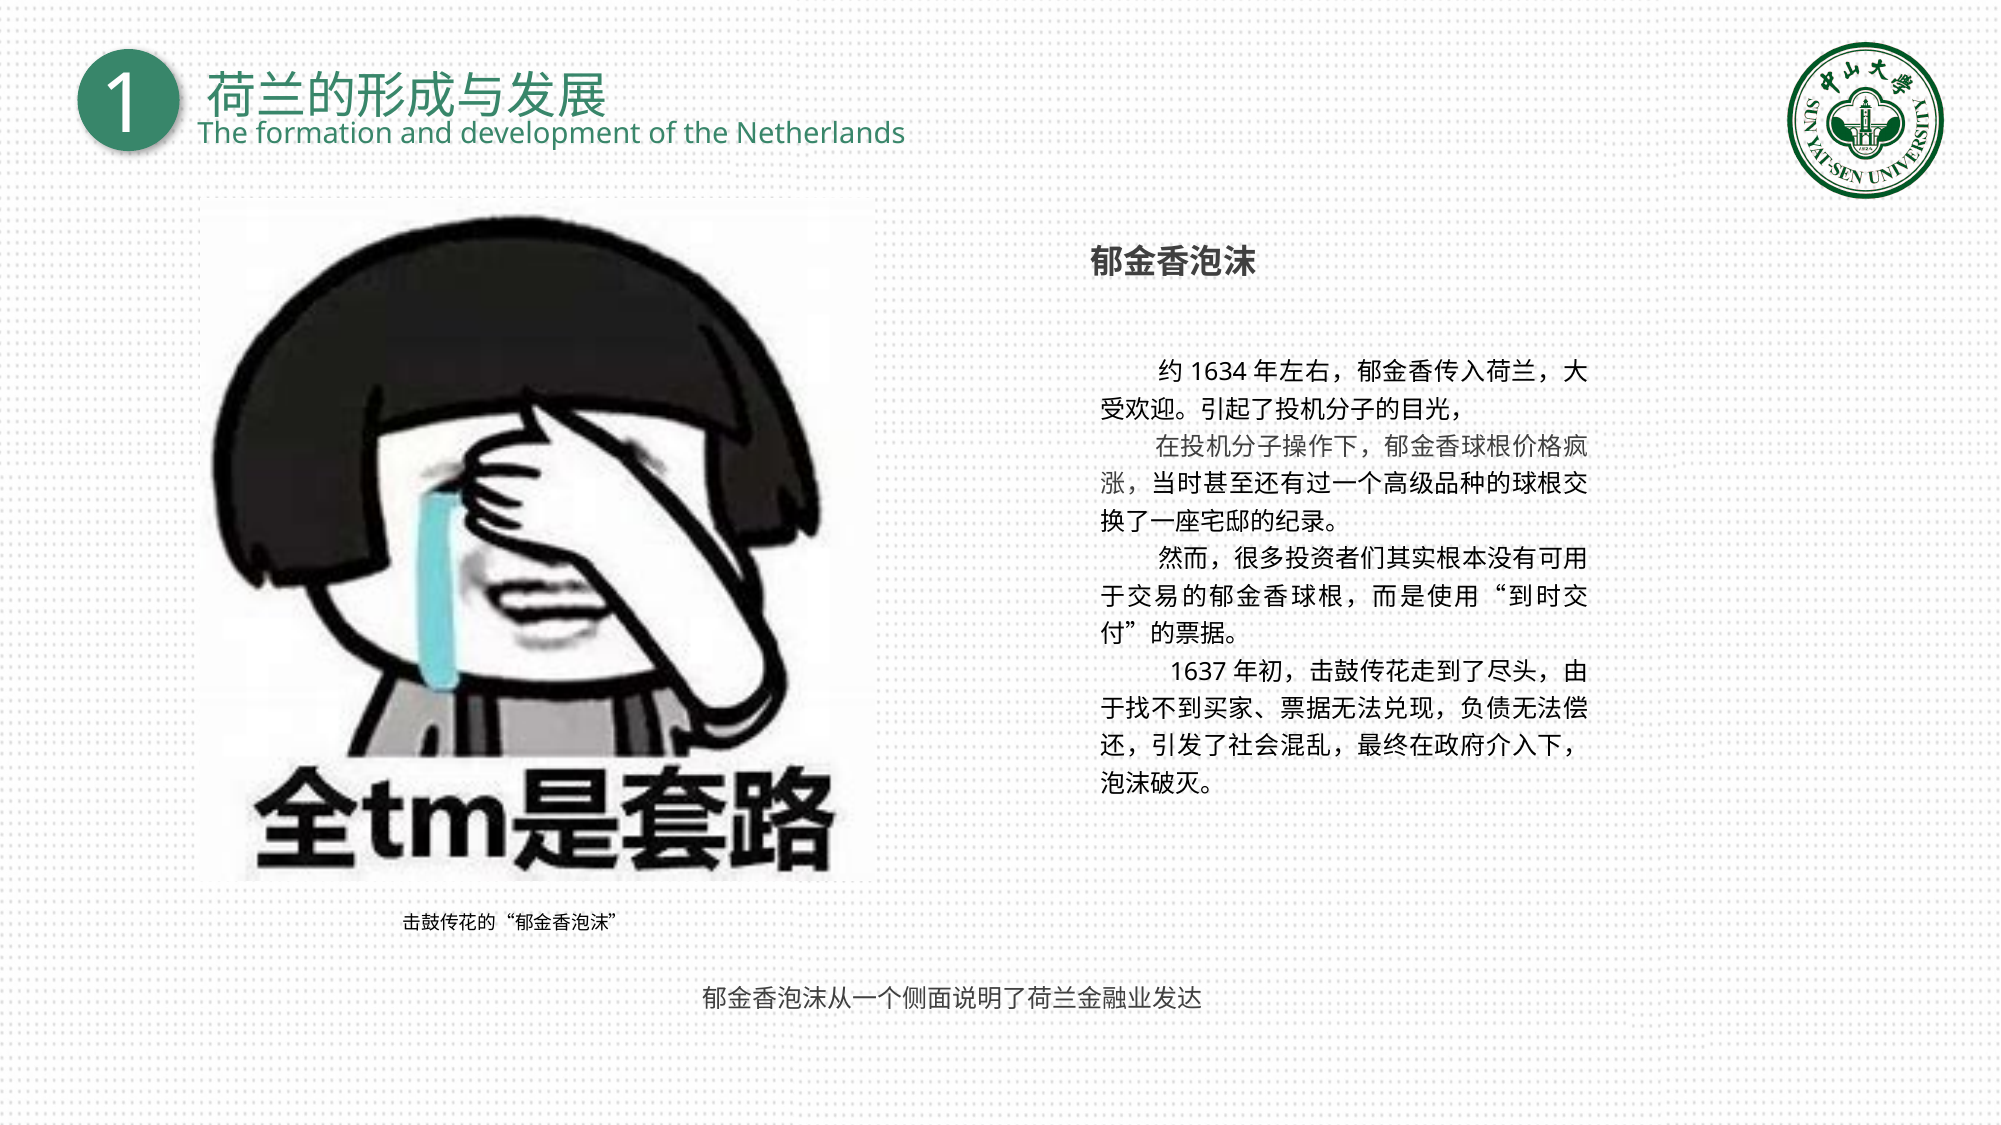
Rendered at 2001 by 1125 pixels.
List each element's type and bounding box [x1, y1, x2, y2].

picture [0, 0, 2000, 1125]
text_box [1075, 232, 1604, 808]
